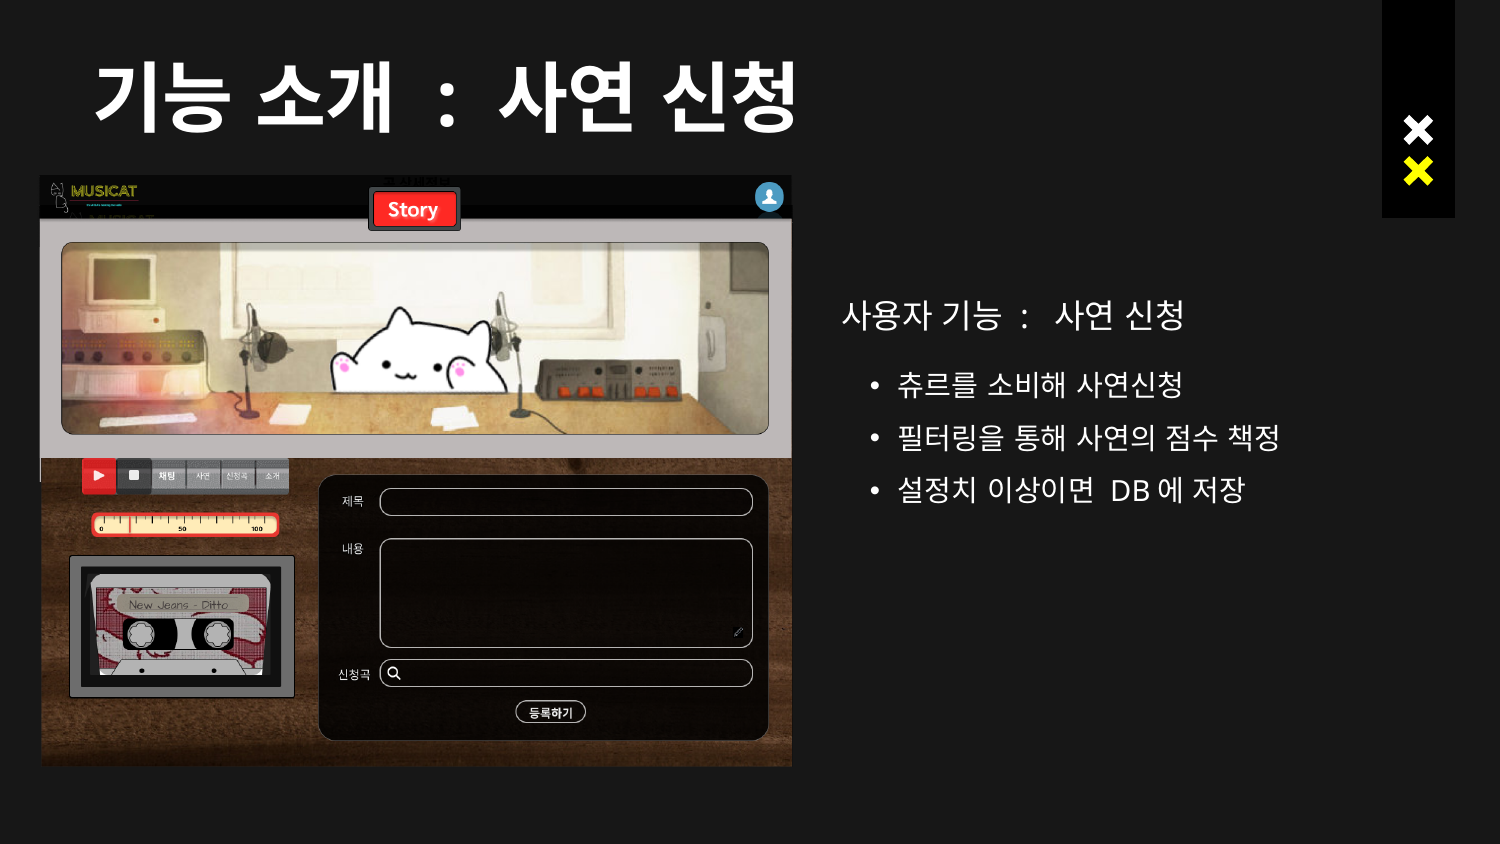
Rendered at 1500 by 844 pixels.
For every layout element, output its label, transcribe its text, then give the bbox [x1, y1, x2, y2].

picture [36, 175, 795, 767]
text_box 사용자 기능 : 사연 신청 [826, 279, 1452, 351]
title 기능 소개 : 사연 신청 [77, 34, 1407, 153]
text_box 츄르를 소비해 사연신청 필터링을 통해 사연의 점수 책정 설정치 이상이면 DB에 저장 [854, 335, 1363, 544]
